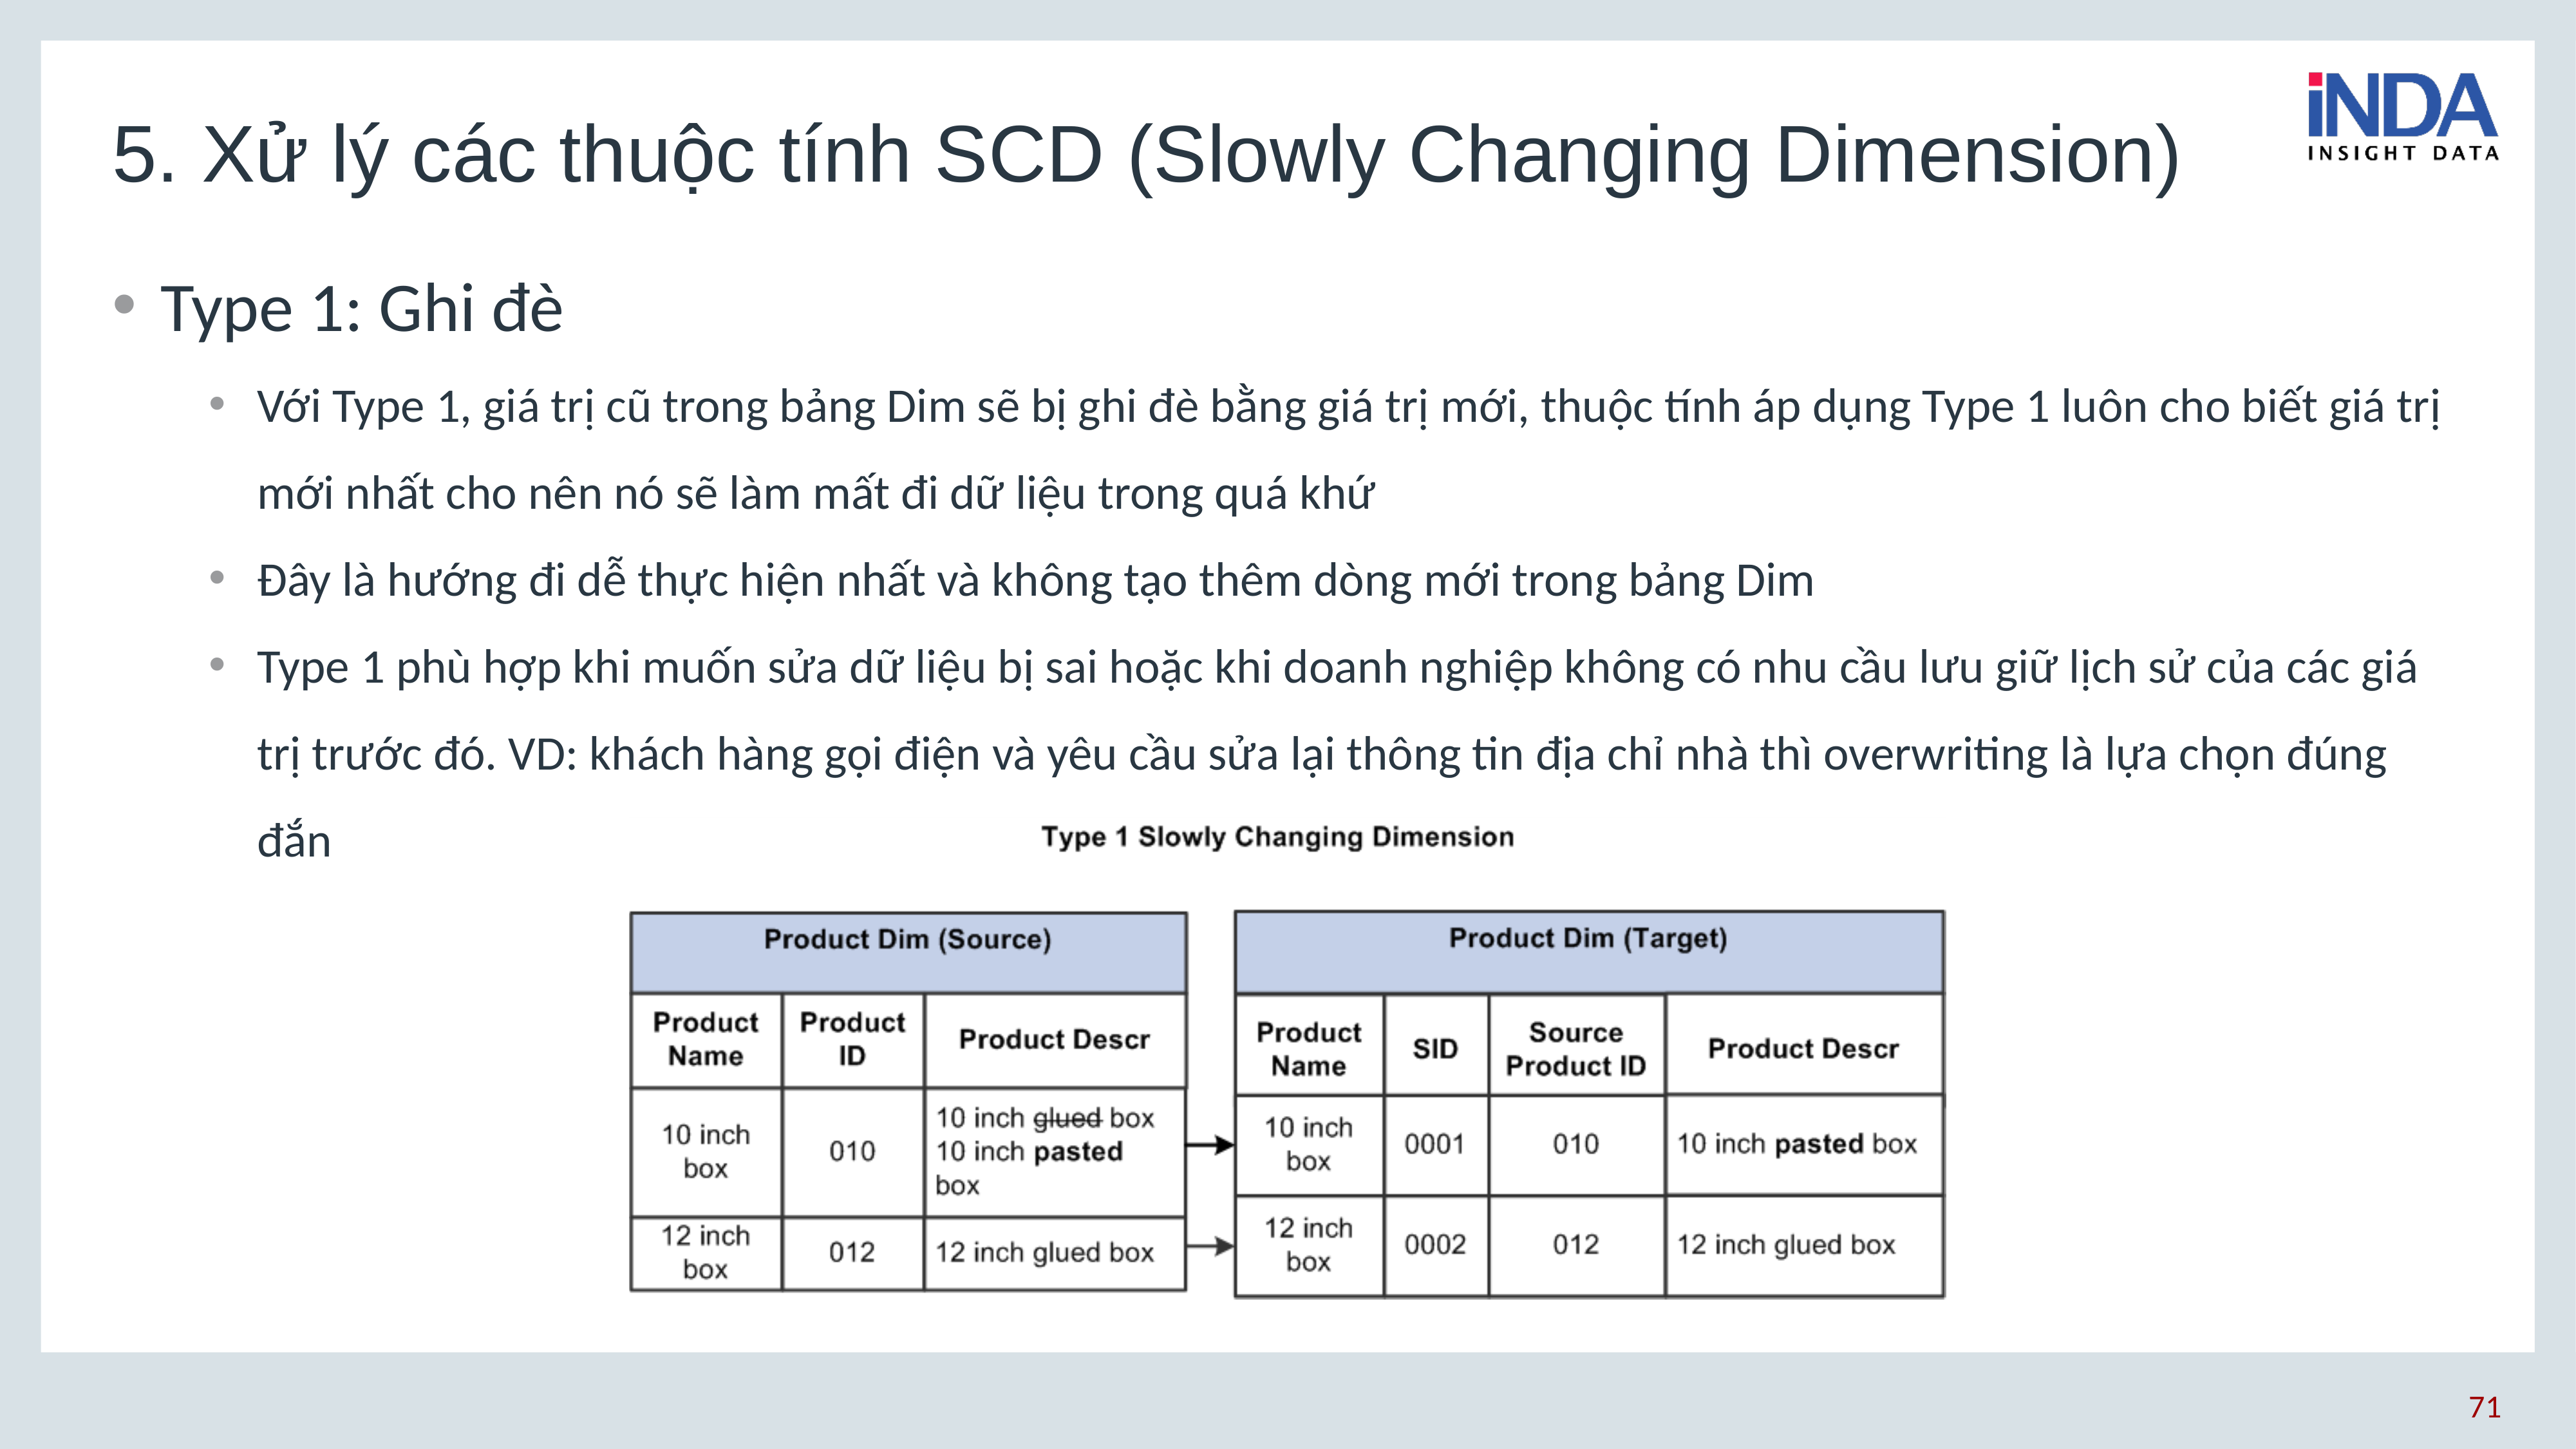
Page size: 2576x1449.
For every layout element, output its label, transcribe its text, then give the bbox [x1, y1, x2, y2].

list Type 1: Ghi đè Với Type 1, giá trị cũ trong bảng Dim sẽ bị ghi đè bằng giá trị mới, thuộc tính áp dụng Type 1 luôn cho biết giá trị mới nhất cho nên nó sẽ làm mất đi dữ liệu trong quá khứ Đây là hướng đi dễ thực hiện nhất và không tạo thêm dòng mới trong bảng Dim Type 1 phù hợp khi muốn sửa dữ liệu bị sai hoặc khi doanh nghiệp không có nhu cầu lưu giữ lịch sử của các giá trị trước đó. VD: khách hàng gọi điện và yêu cầu sửa lại thông tin địa chỉ nhà thì overwriting là lựa chọn đúng đắn [112, 220, 2464, 1424]
slide_number 71 [2430, 1385, 2502, 1424]
picture [629, 816, 1946, 1300]
title 5. Xử lý các thuộc tính SCD (Slowly Changing Dimension) [112, 86, 2213, 198]
picture [2308, 71, 2499, 160]
